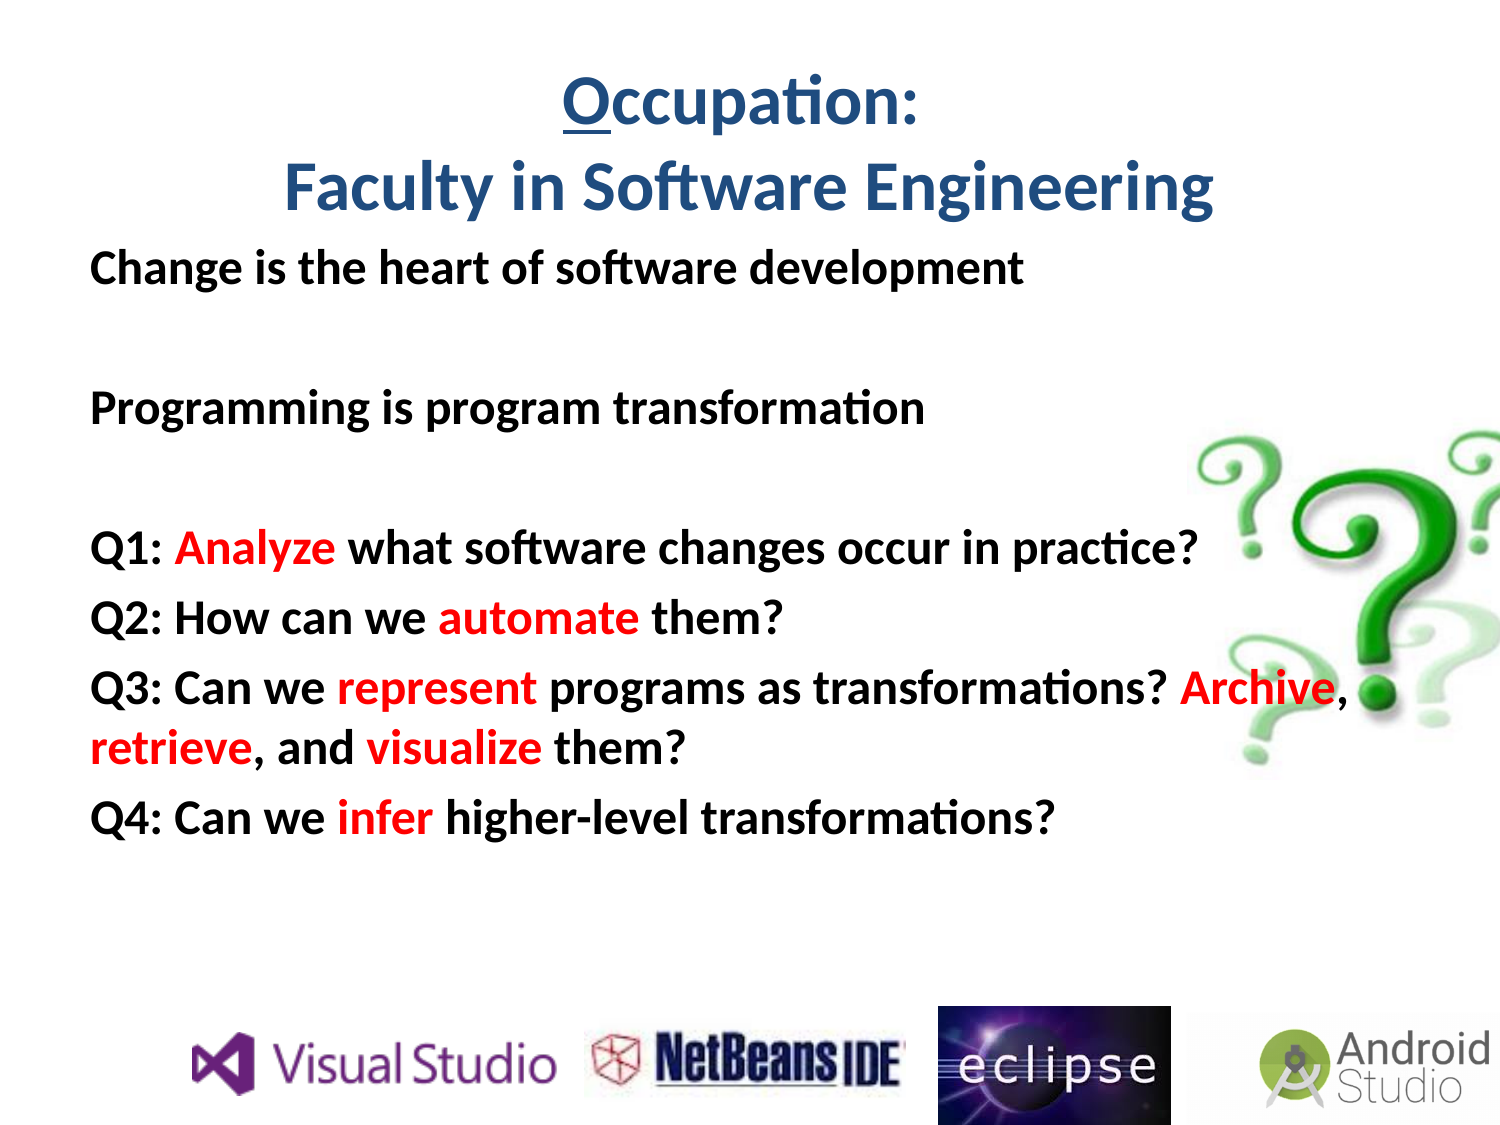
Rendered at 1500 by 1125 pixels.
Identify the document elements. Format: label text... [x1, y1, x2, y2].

picture [938, 1006, 1171, 1125]
title Occupation: Faculty in Software Engineering [75, 45, 1425, 227]
picture [1187, 399, 1500, 780]
picture [191, 1032, 564, 1096]
list Change is the heart of software development Programming is program transformation Q1: Analyze what software changes occur in practice? Q2: How can we automate them? Q3: Can we represent programs as transformations? Archive, retrieve, and visualize them? Q4: Can we infer higher-level transformations? [75, 227, 1500, 1000]
slide_number 4 [1174, 1042, 1180, 1103]
picture [584, 997, 906, 1125]
picture [1185, 1012, 1500, 1125]
